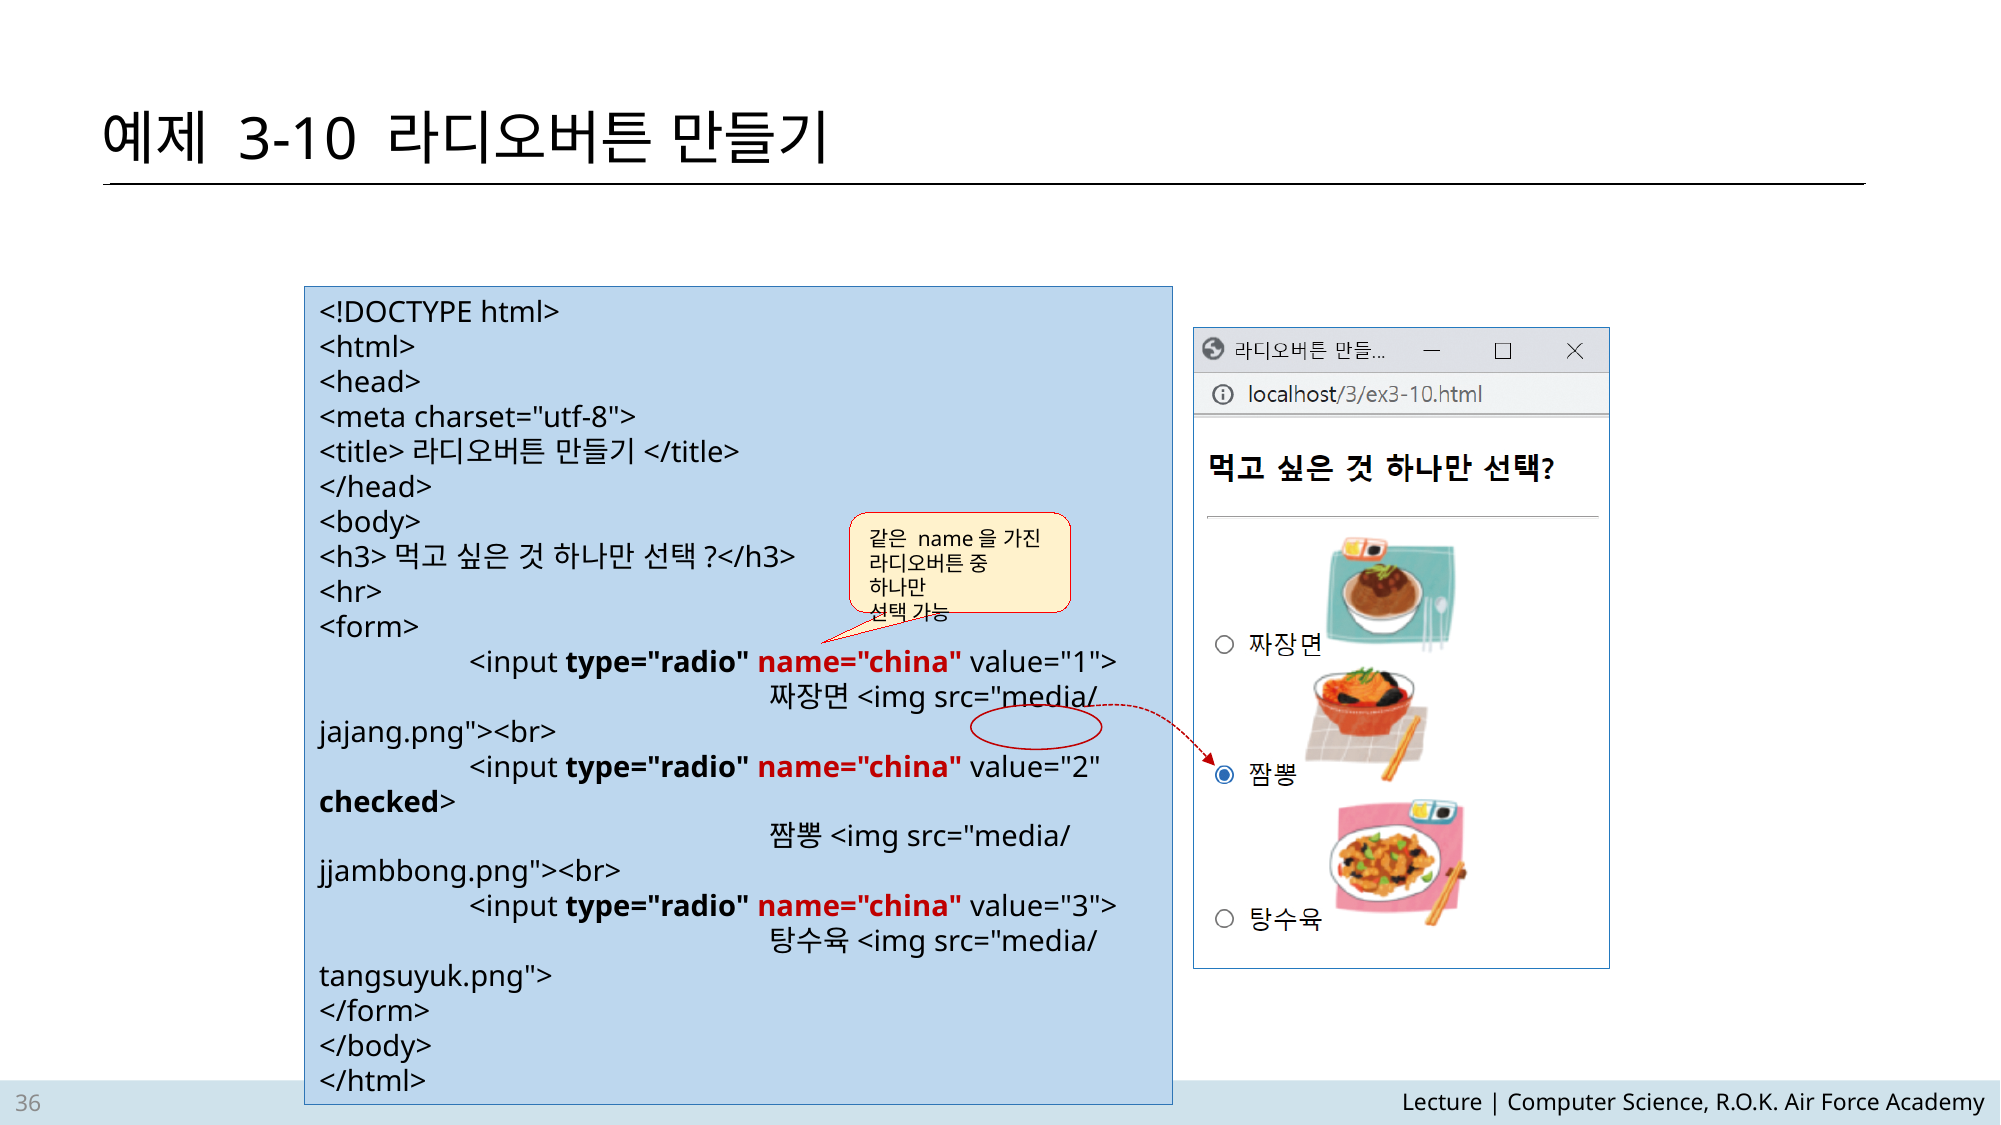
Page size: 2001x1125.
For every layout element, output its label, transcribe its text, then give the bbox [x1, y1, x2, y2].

text_box <!DOCTYPE html> <html> <head> <meta charset="utf-8"> <title>라디오버튼 만들기</title> </head> <body> <h3>먹고 싶은 것 하나만 선택?</h3> <hr> <form> <input type="radio" name="china" value="1"> 짜장면<img src="media/jajang.png"><br> <input type="radio" name="china" value="2" checked> 짬뽕<img src="media/jjambbong.png"><br> <input type="radio" name="china" value="3"> 탕수육<img src="media/tangsuyuk.png"> </form> </body> </html> [304, 286, 1173, 1105]
picture [1194, 327, 1610, 969]
text_box [969, 703, 1103, 751]
list 예제 3-10 라디오버튼 만들기 [90, 109, 1862, 172]
text_box [1083, 703, 1194, 757]
slide_number 36 [0, 1086, 114, 1123]
text_box 같은 name을 가진 라디오버튼 중 하나만 선택 가능 [821, 512, 1071, 644]
